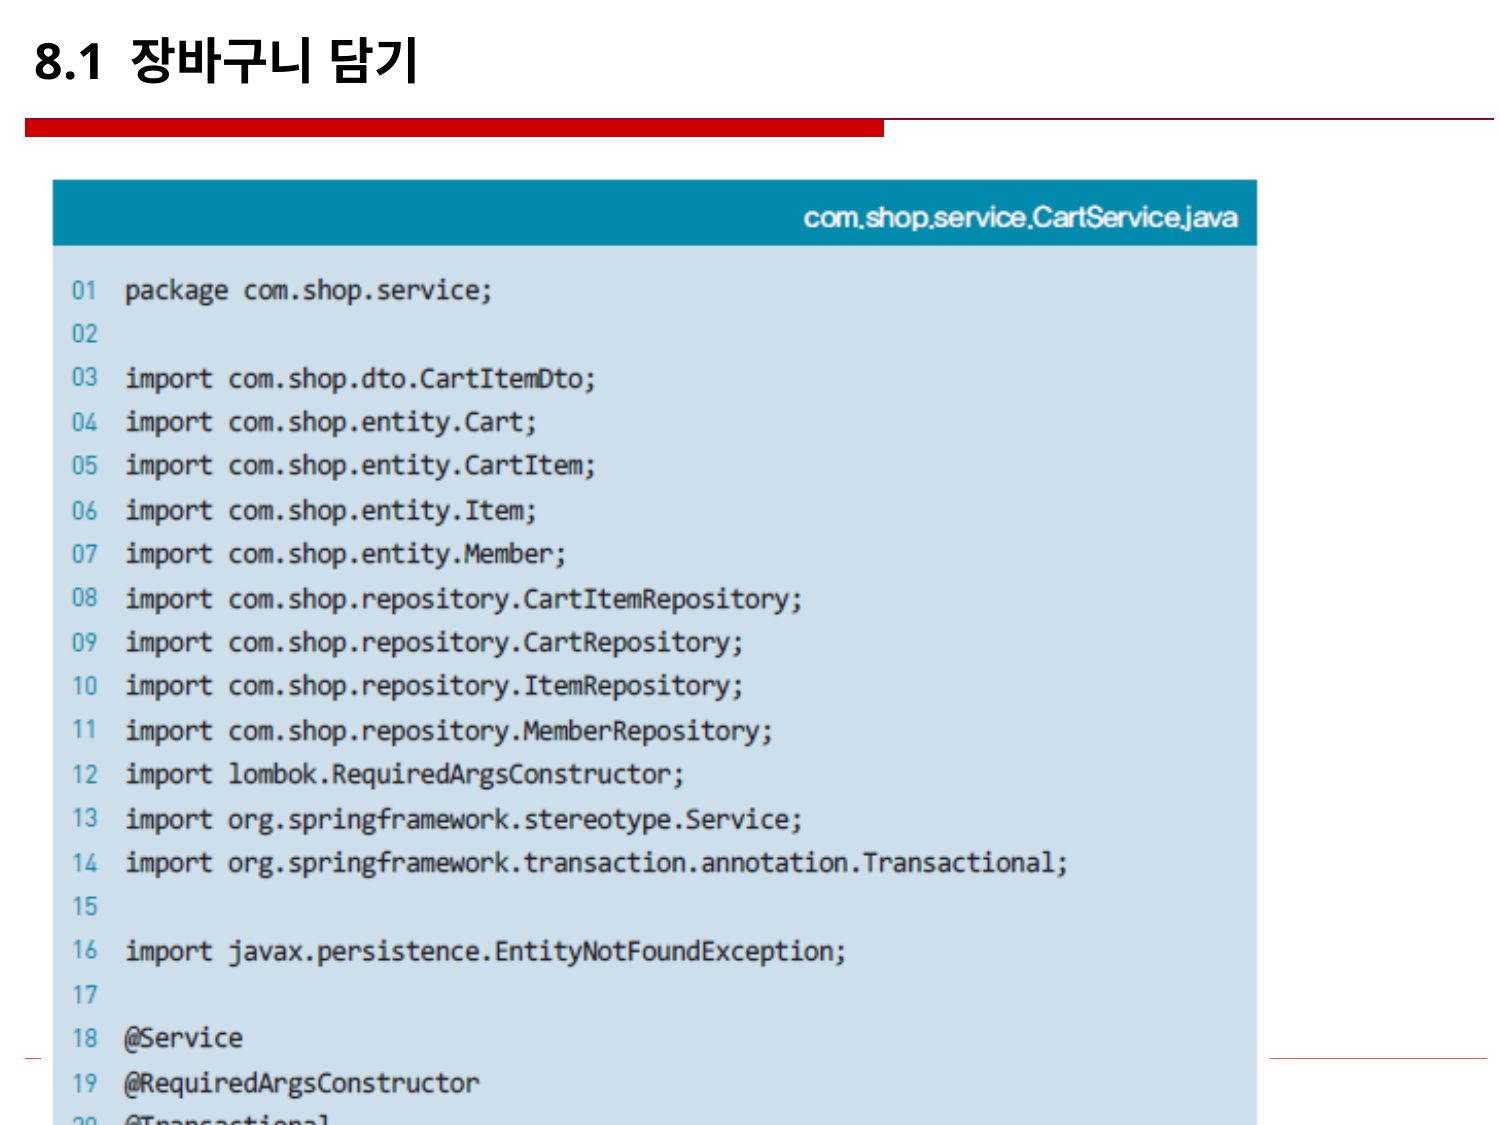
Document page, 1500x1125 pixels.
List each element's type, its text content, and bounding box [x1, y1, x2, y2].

picture [40, 172, 1270, 1125]
title 8.1 장바구니 담기 [19, 23, 1370, 96]
